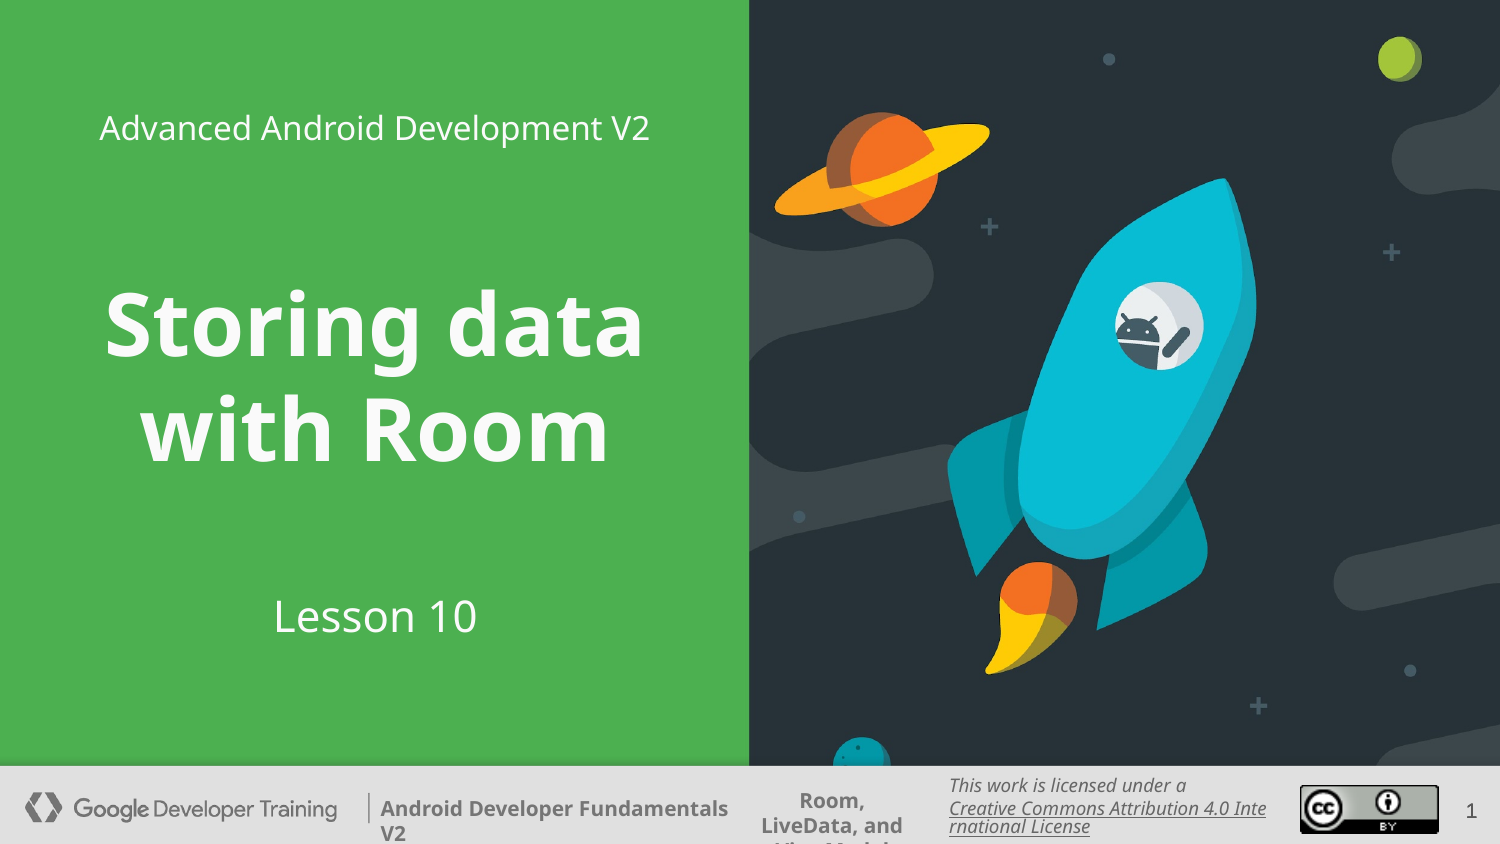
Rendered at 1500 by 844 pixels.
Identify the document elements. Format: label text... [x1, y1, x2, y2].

slide_number ‹#› [1402, 777, 1493, 842]
subtitle Advanced Android Development V2 [43, 92, 708, 179]
title Storing data with Room [43, 253, 708, 497]
subtitle Lesson 10 [43, 573, 708, 777]
picture [0, 0, 1500, 844]
